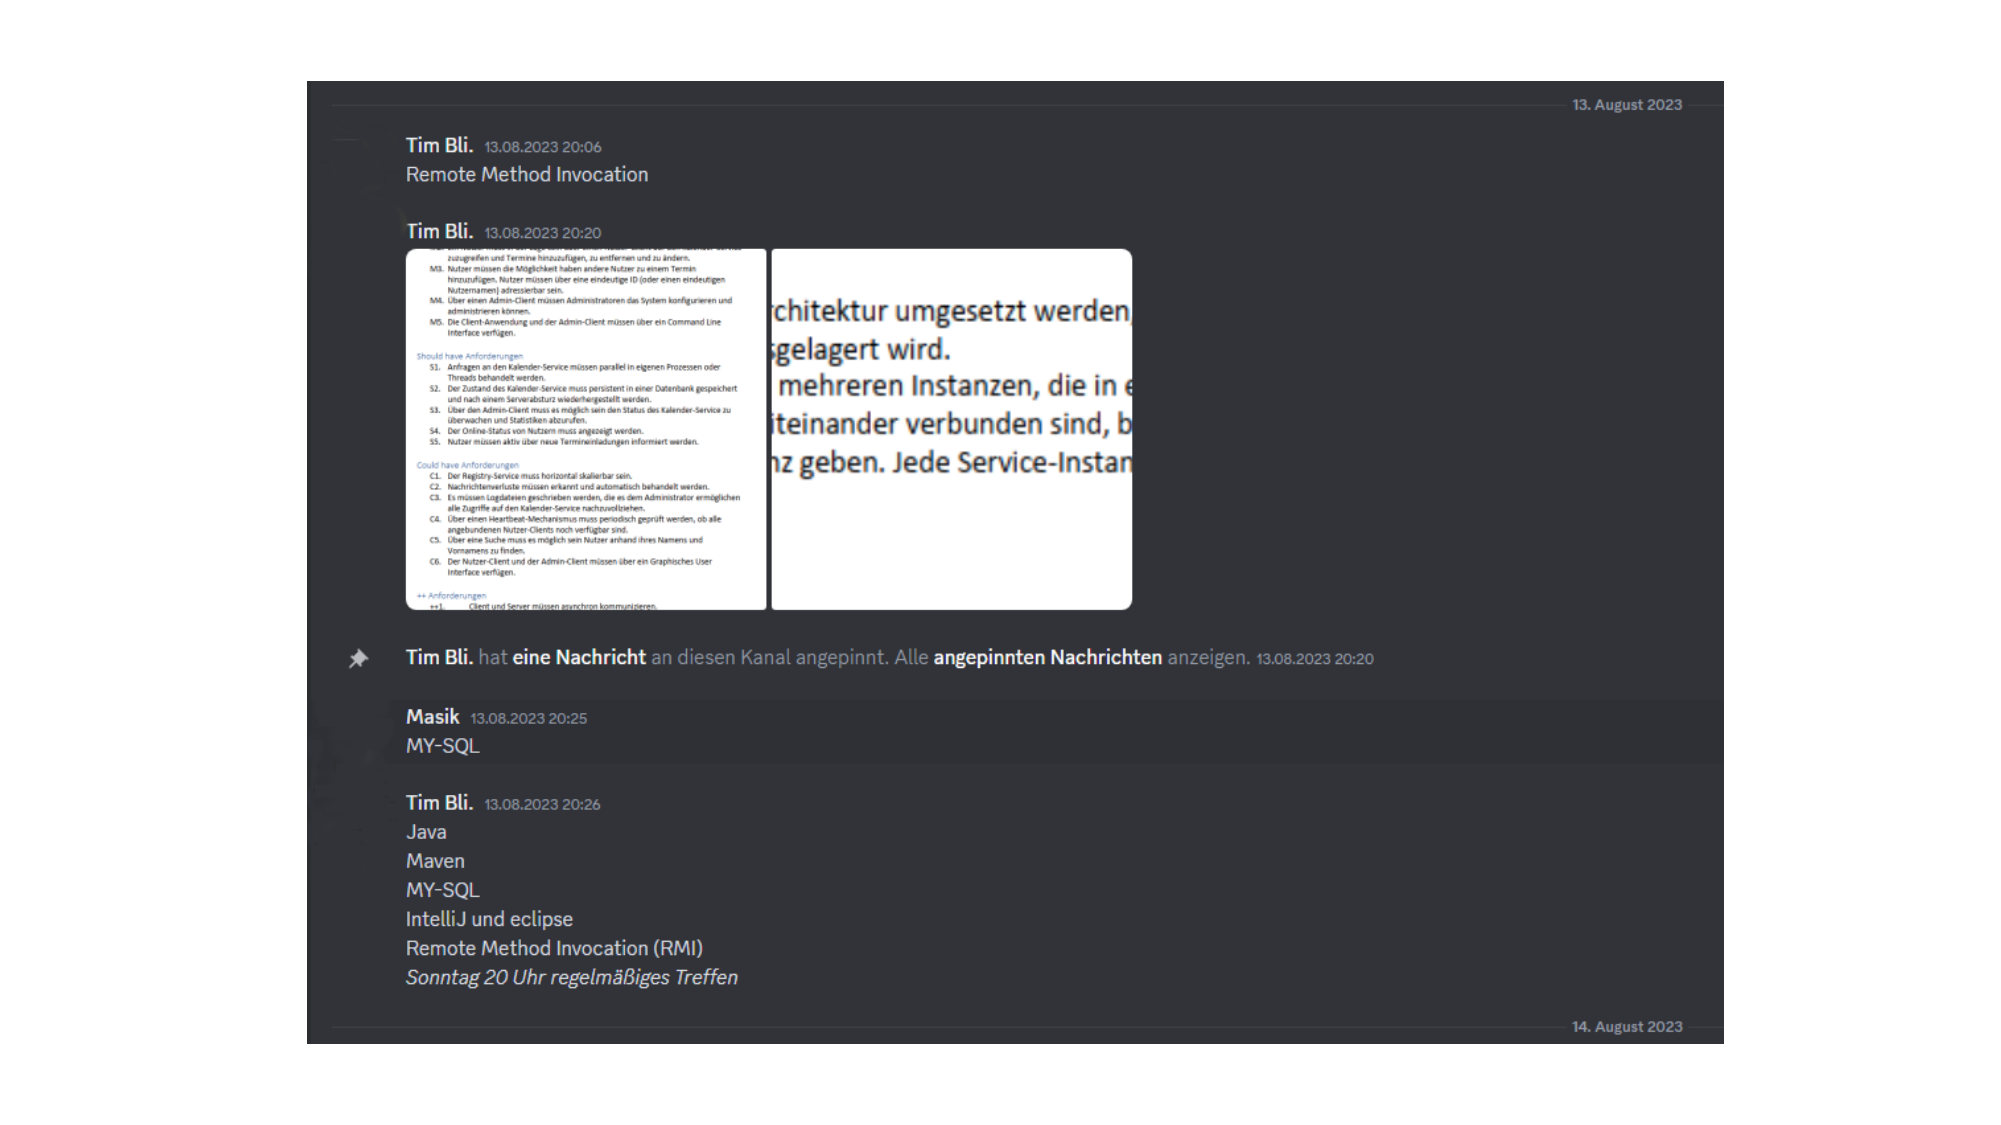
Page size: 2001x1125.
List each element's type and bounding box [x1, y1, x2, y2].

picture [307, 81, 1724, 1044]
